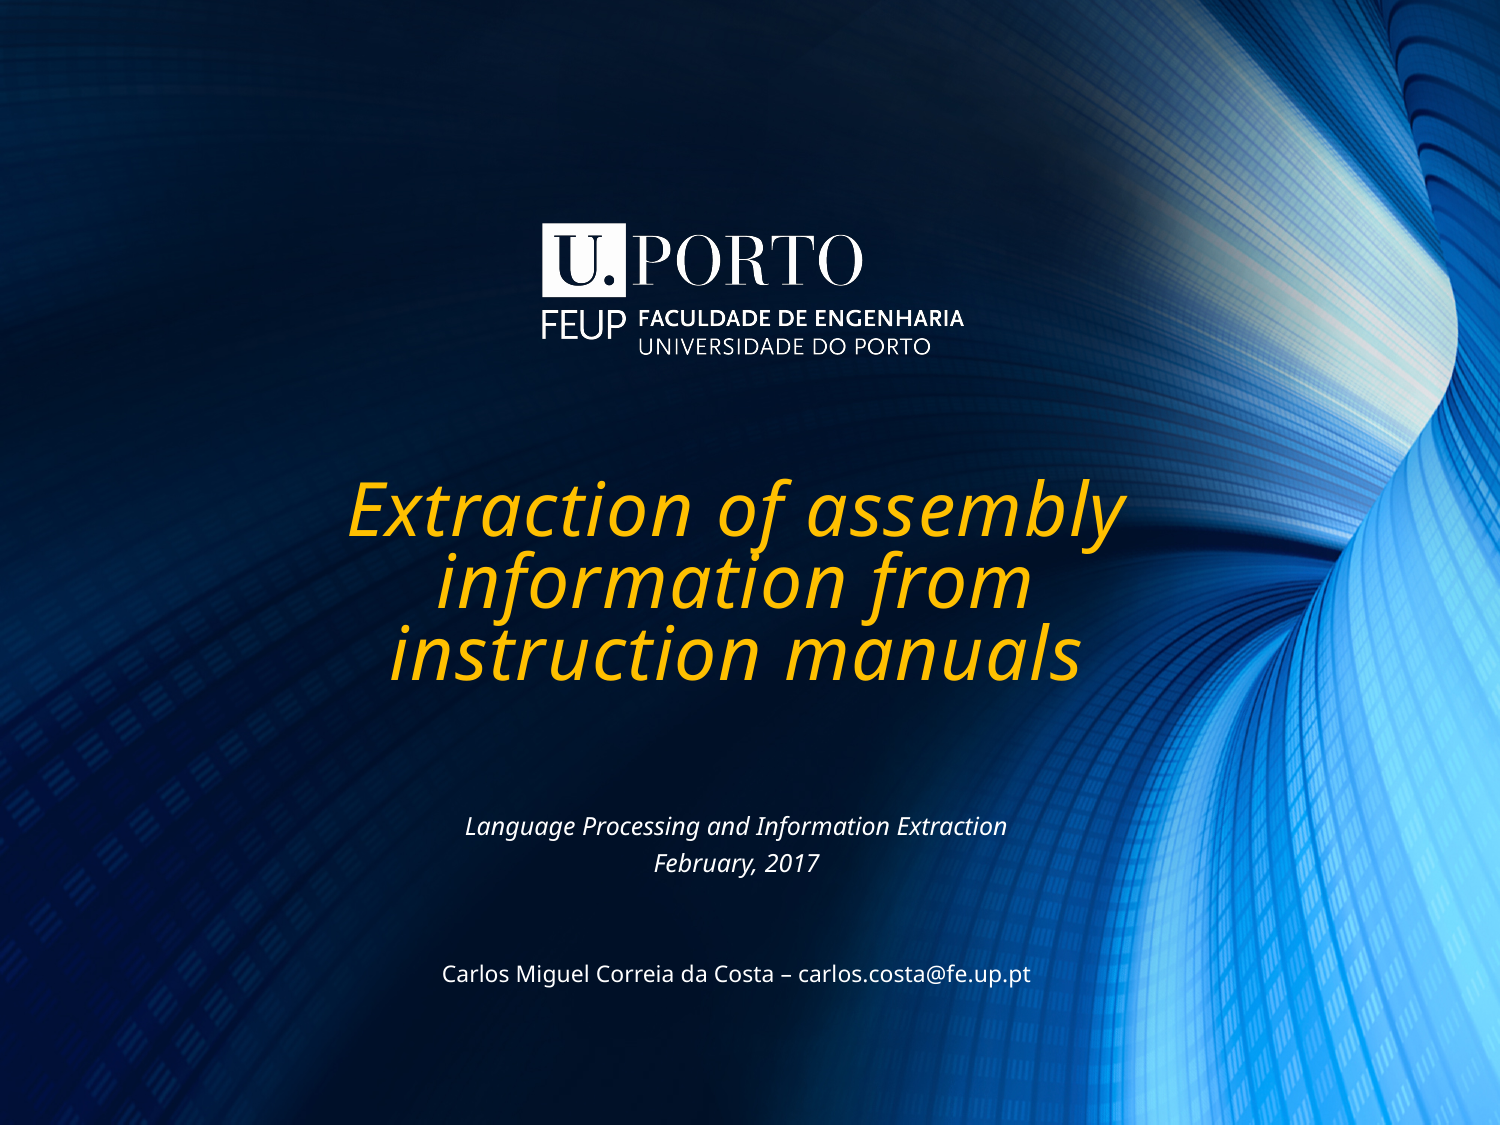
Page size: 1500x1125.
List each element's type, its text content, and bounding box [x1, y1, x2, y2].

text_box Carlos Miguel Correia da Costa – carlos.costa@fe.up.pt [329, 952, 1145, 1015]
title Extraction of assembly information from instruction manuals [323, 451, 1150, 703]
text_box Language Processing and Information Extraction February, 2017 [449, 795, 1024, 886]
picture [0, 0, 1500, 1125]
